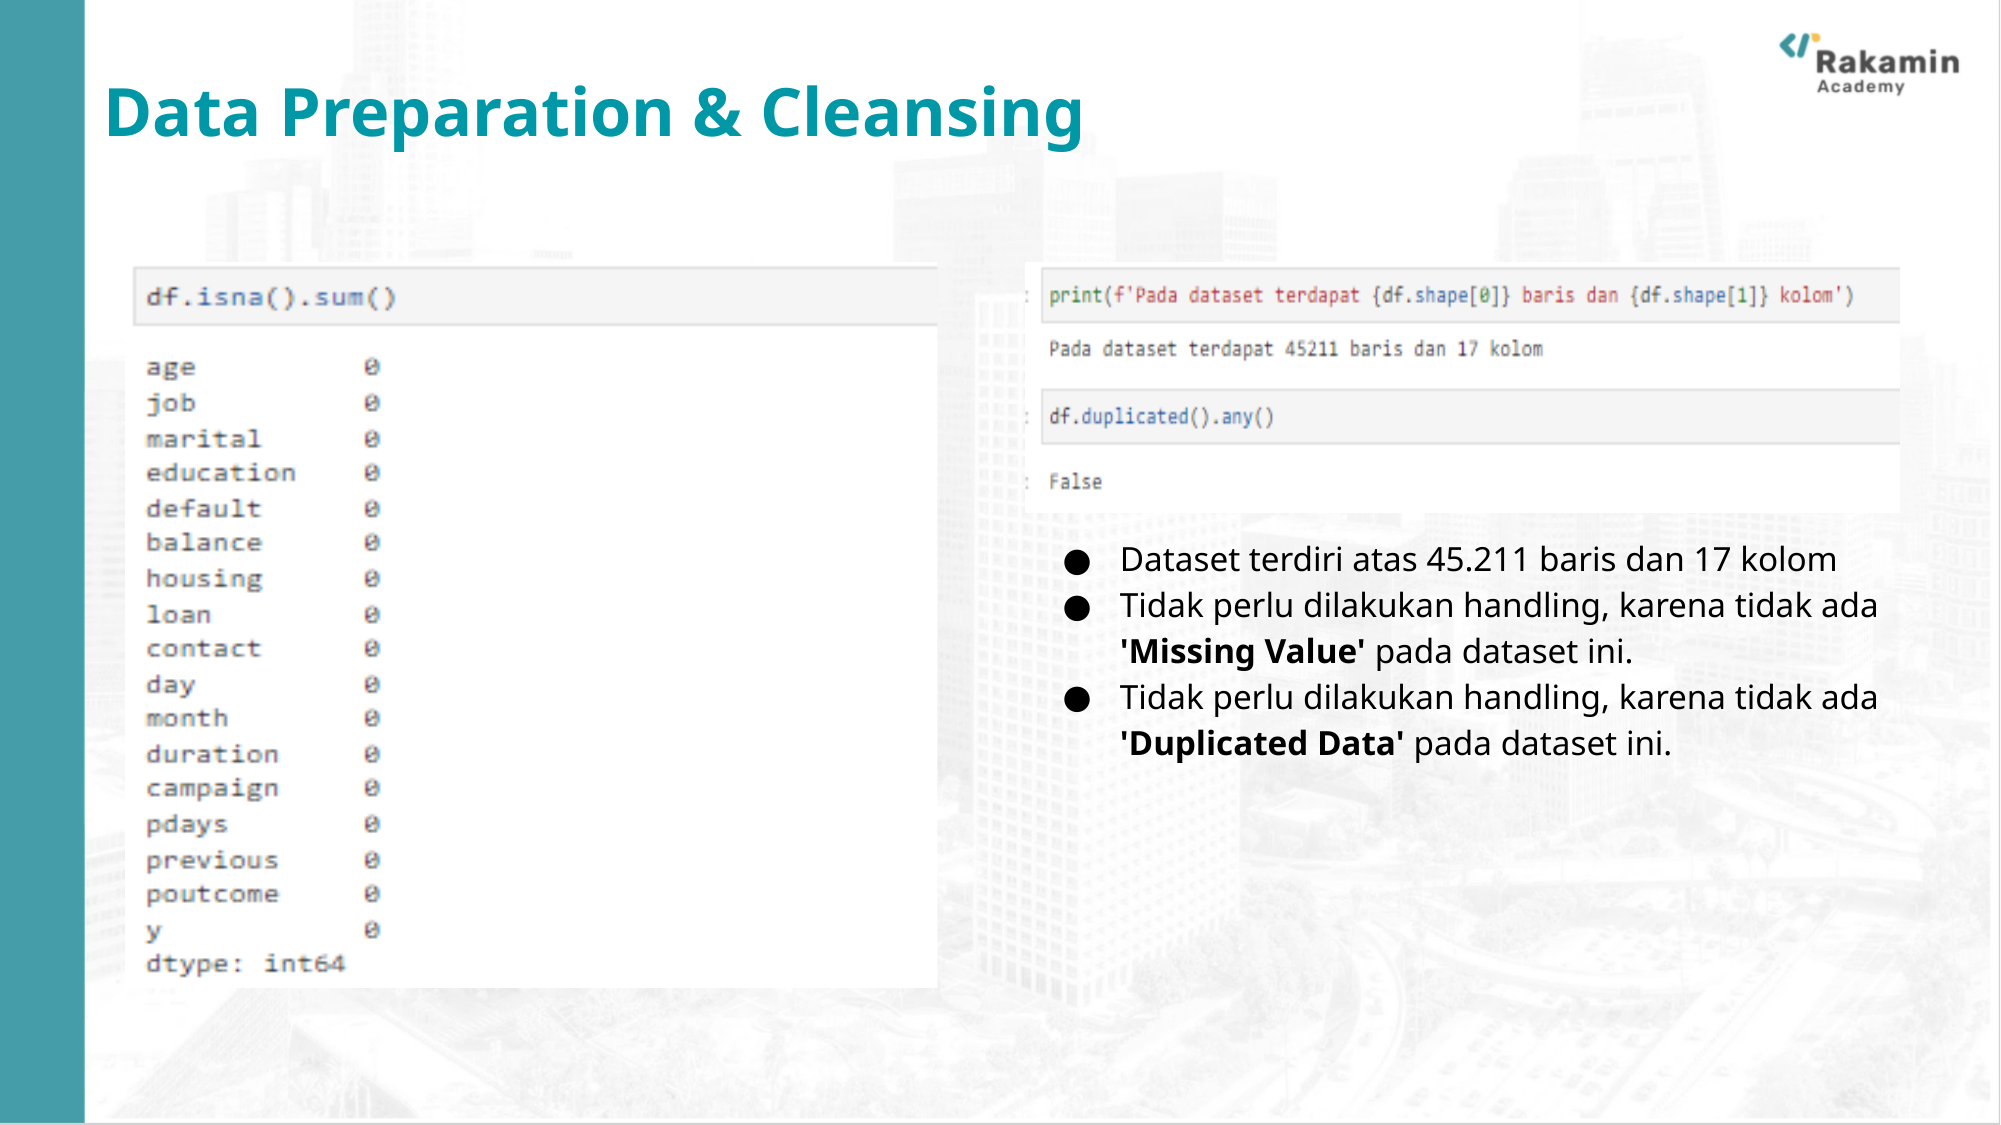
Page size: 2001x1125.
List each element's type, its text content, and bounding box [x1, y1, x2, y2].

picture [0, 0, 2001, 1125]
text_box Data Preparation & Cleansing [83, 50, 1920, 176]
list Dataset terdiri atas 45.211 baris dan 17 kolom Tidak perlu dilakukan handling, karena tidak ada 'Missing Value' pada dataset ini. Tidak perlu dilakukan handling, karena tidak ada 'Duplicated Data' pada dataset ini. [1025, 512, 1932, 1000]
